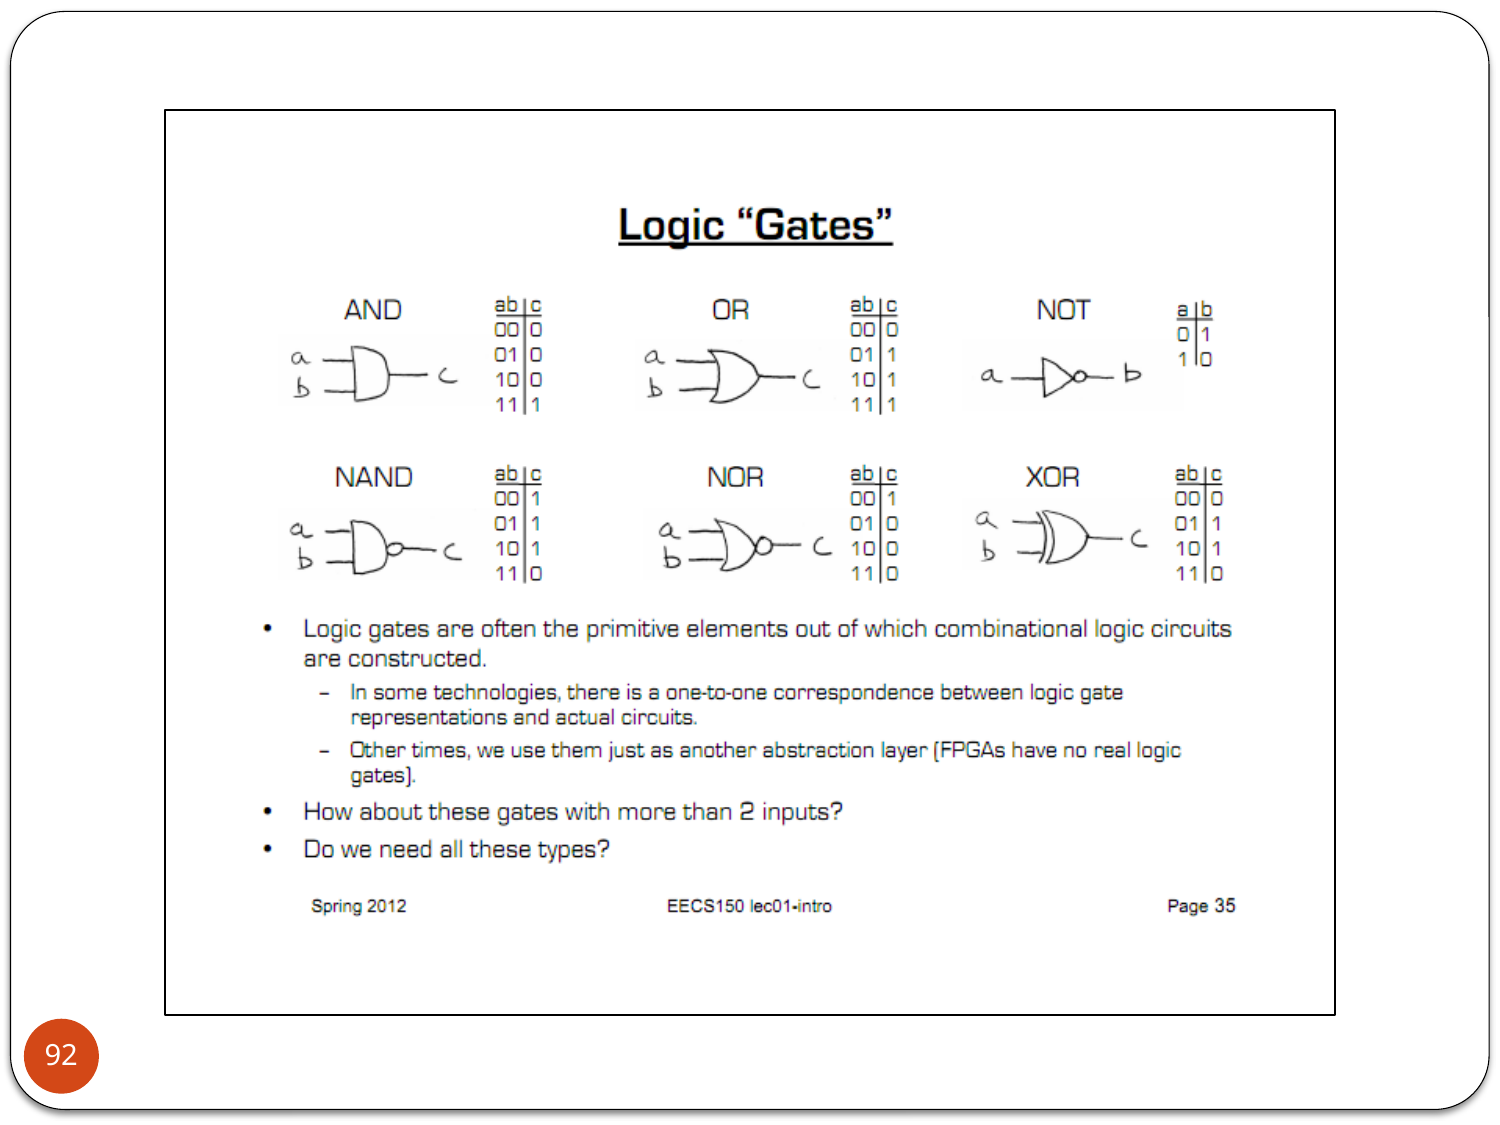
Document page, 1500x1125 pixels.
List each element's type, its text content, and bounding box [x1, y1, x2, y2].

slide_number 92 [23, 1018, 99, 1094]
picture [165, 110, 1335, 1015]
